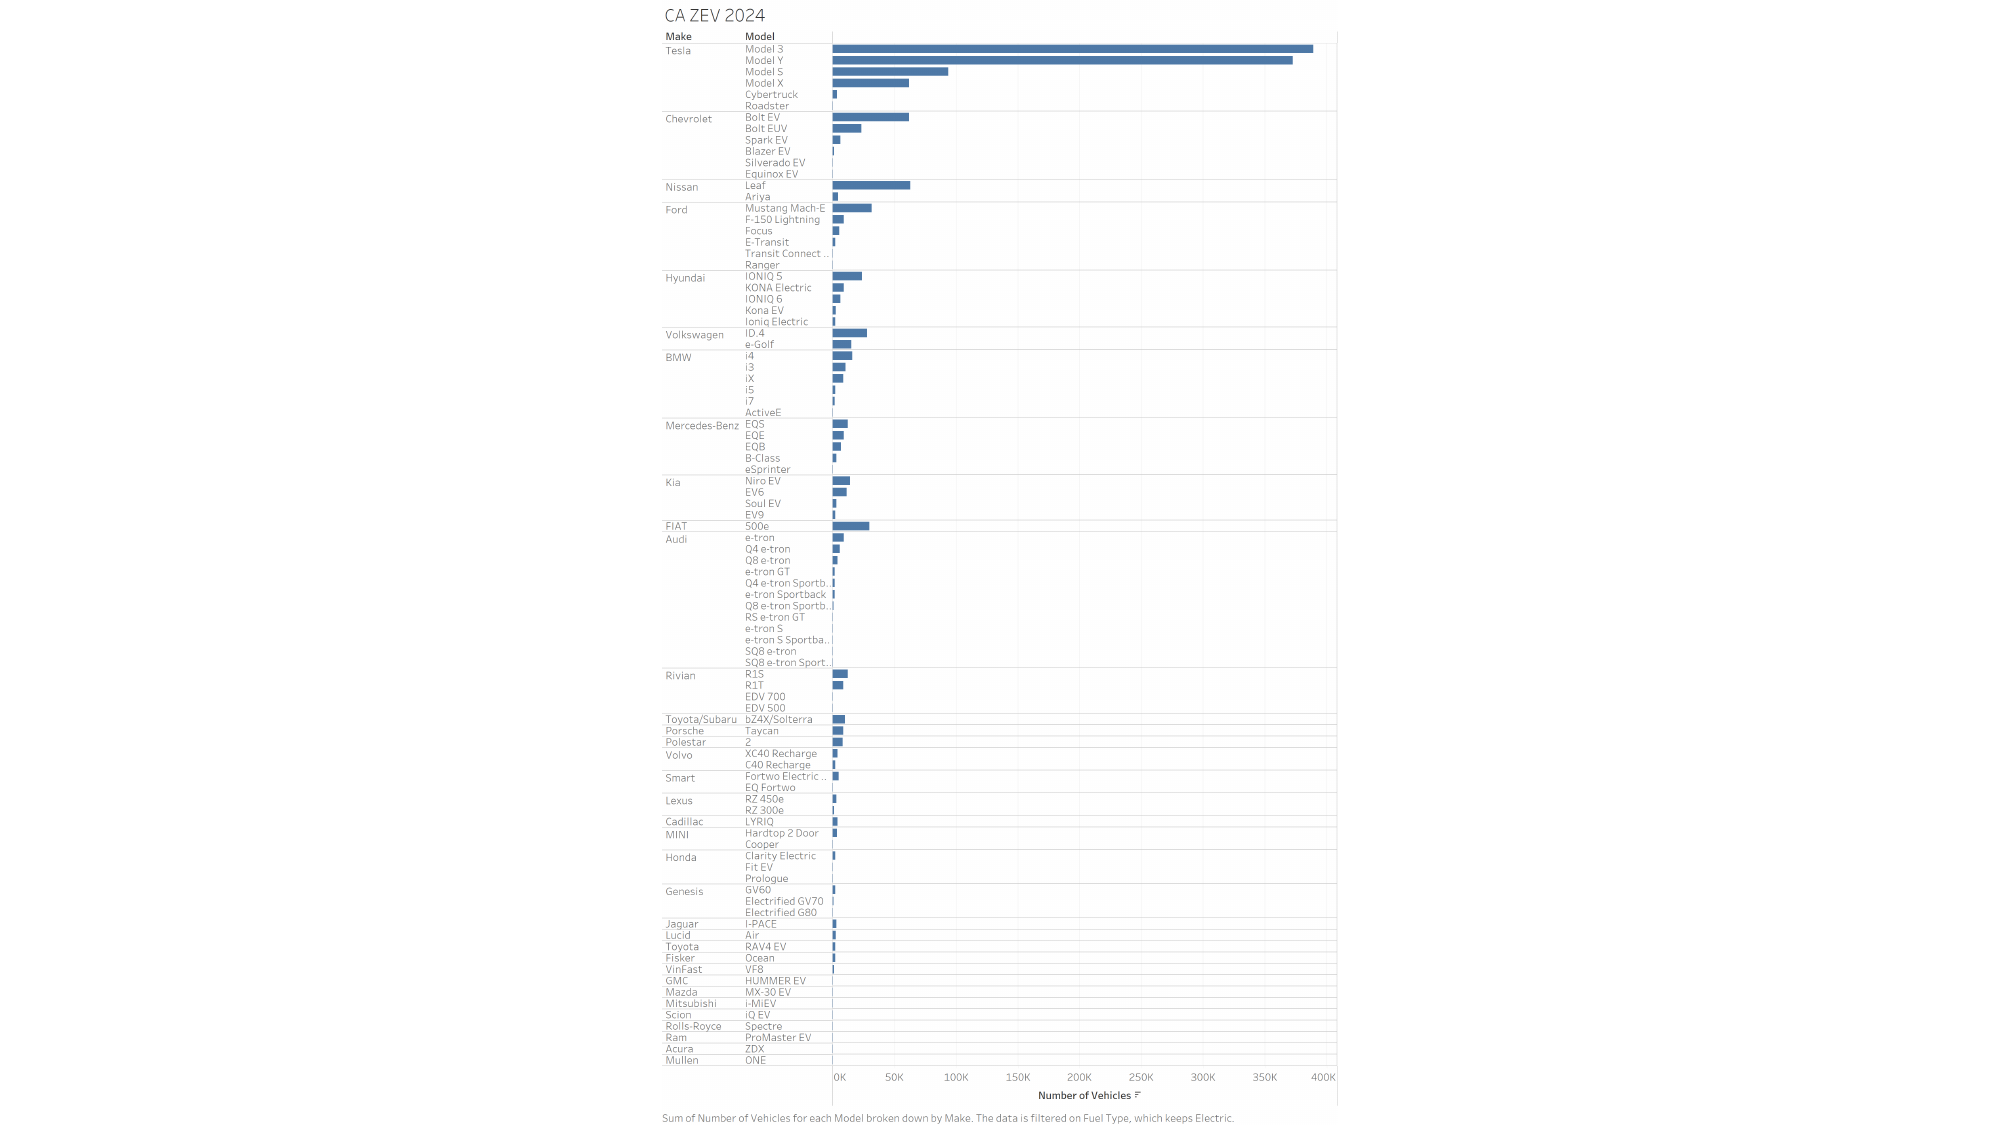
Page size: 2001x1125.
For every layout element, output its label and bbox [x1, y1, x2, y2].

picture [661, 0, 1338, 1125]
